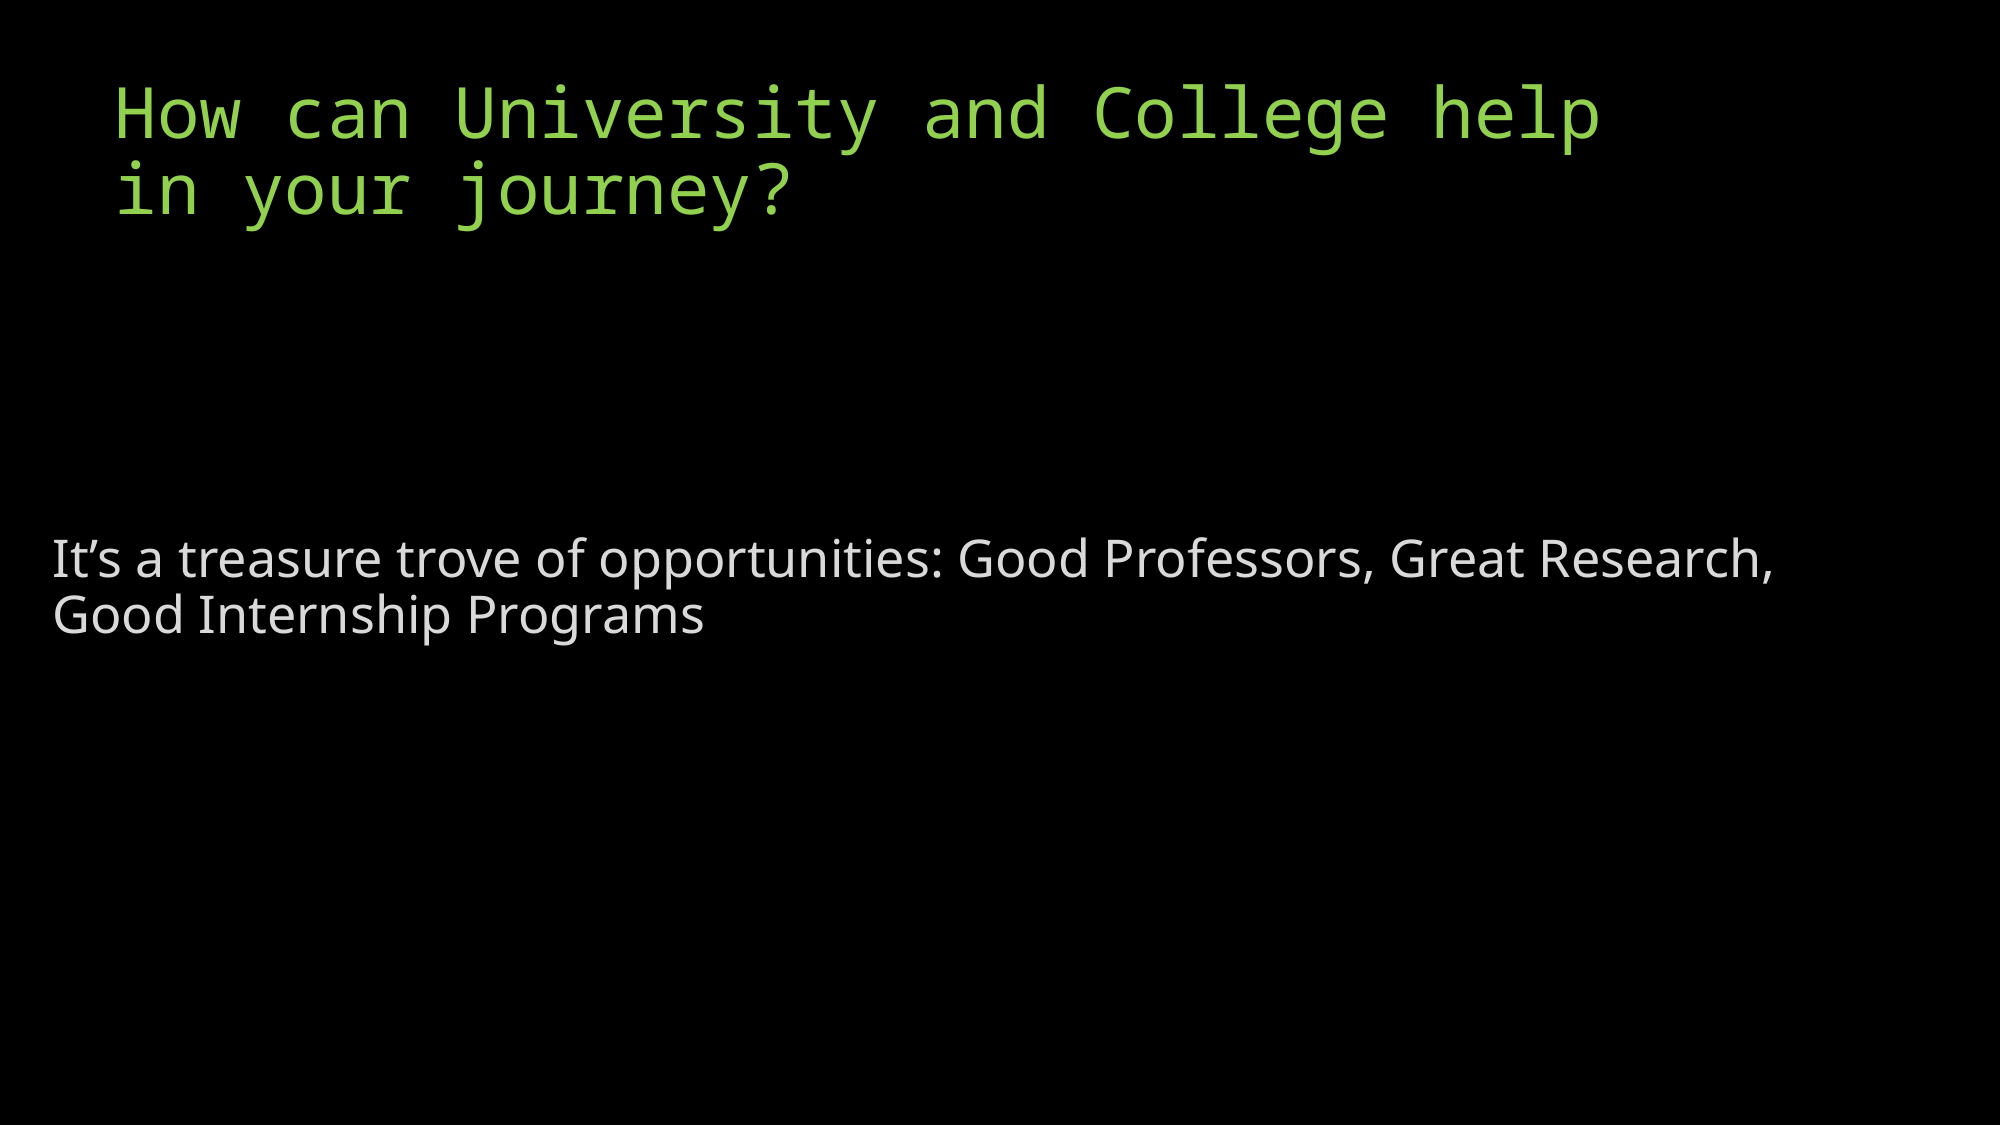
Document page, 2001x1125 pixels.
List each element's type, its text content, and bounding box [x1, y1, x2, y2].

title How can University and College help in your journey? [99, 50, 1625, 238]
list It’s a treasure trove of opportunities: Good Professors, Great Research, Good Internship Programs [37, 525, 1888, 688]
